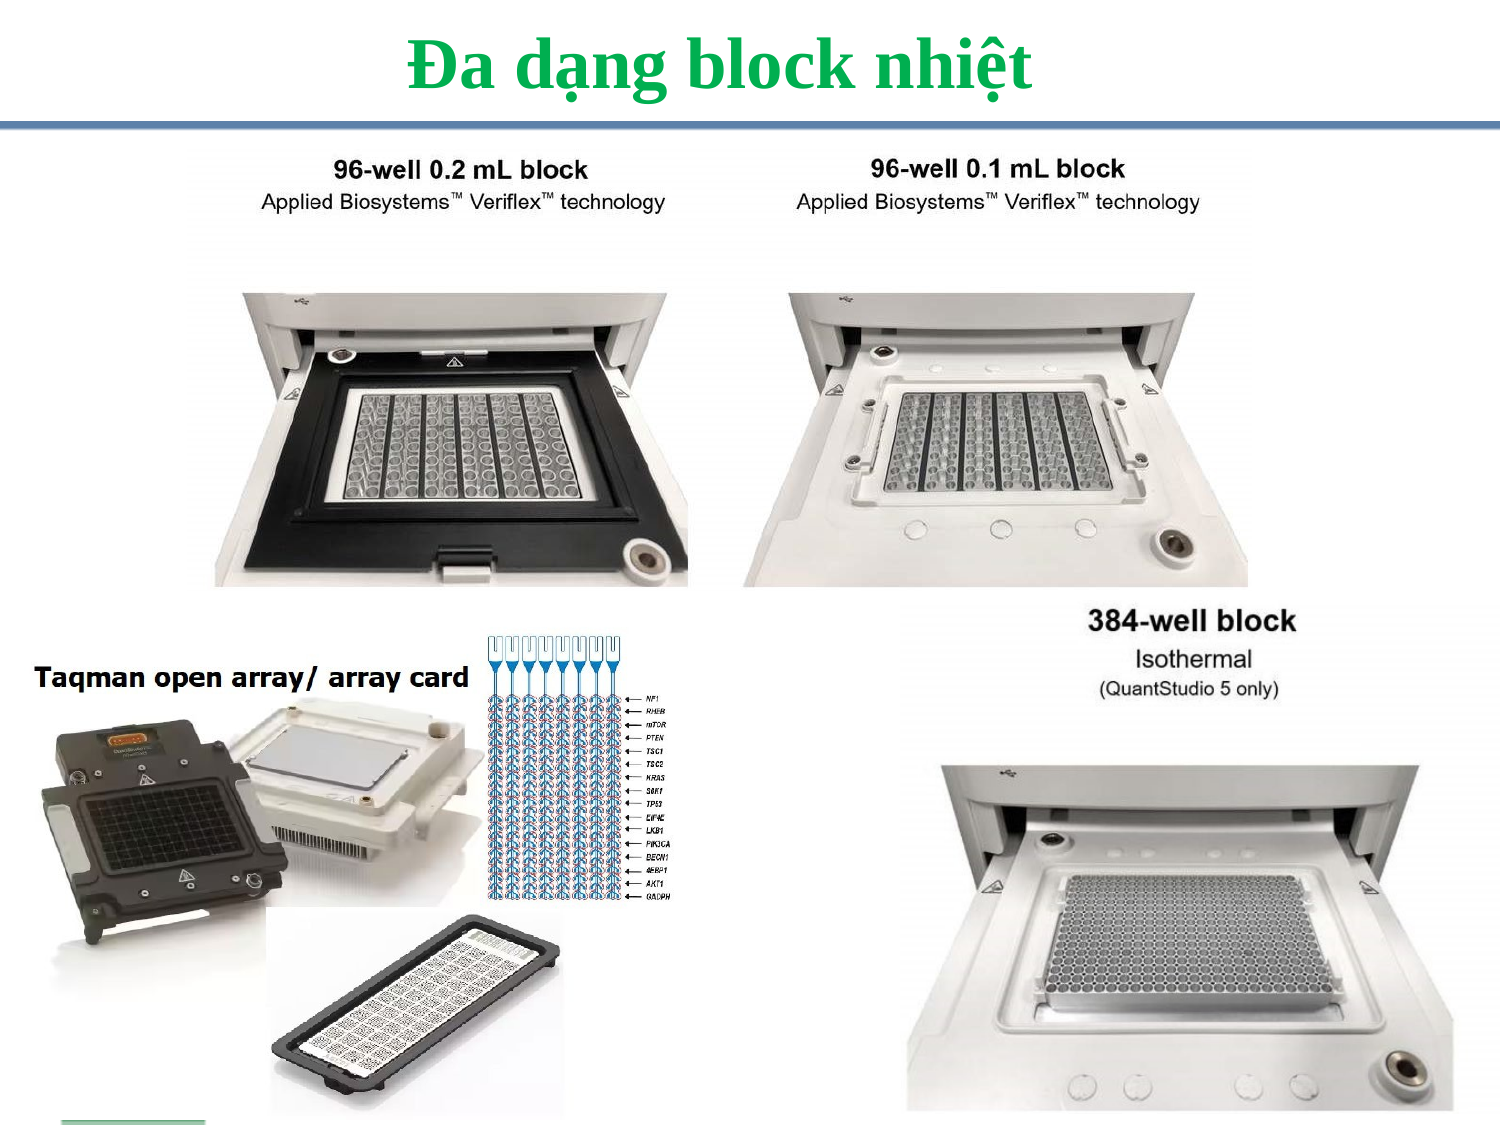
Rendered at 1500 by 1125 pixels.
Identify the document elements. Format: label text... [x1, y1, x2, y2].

title Đa dạng block nhiệt [20, 0, 1461, 153]
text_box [24, 149, 1500, 1120]
picture [0, 121, 1500, 1125]
picture [1461, 121, 1500, 149]
